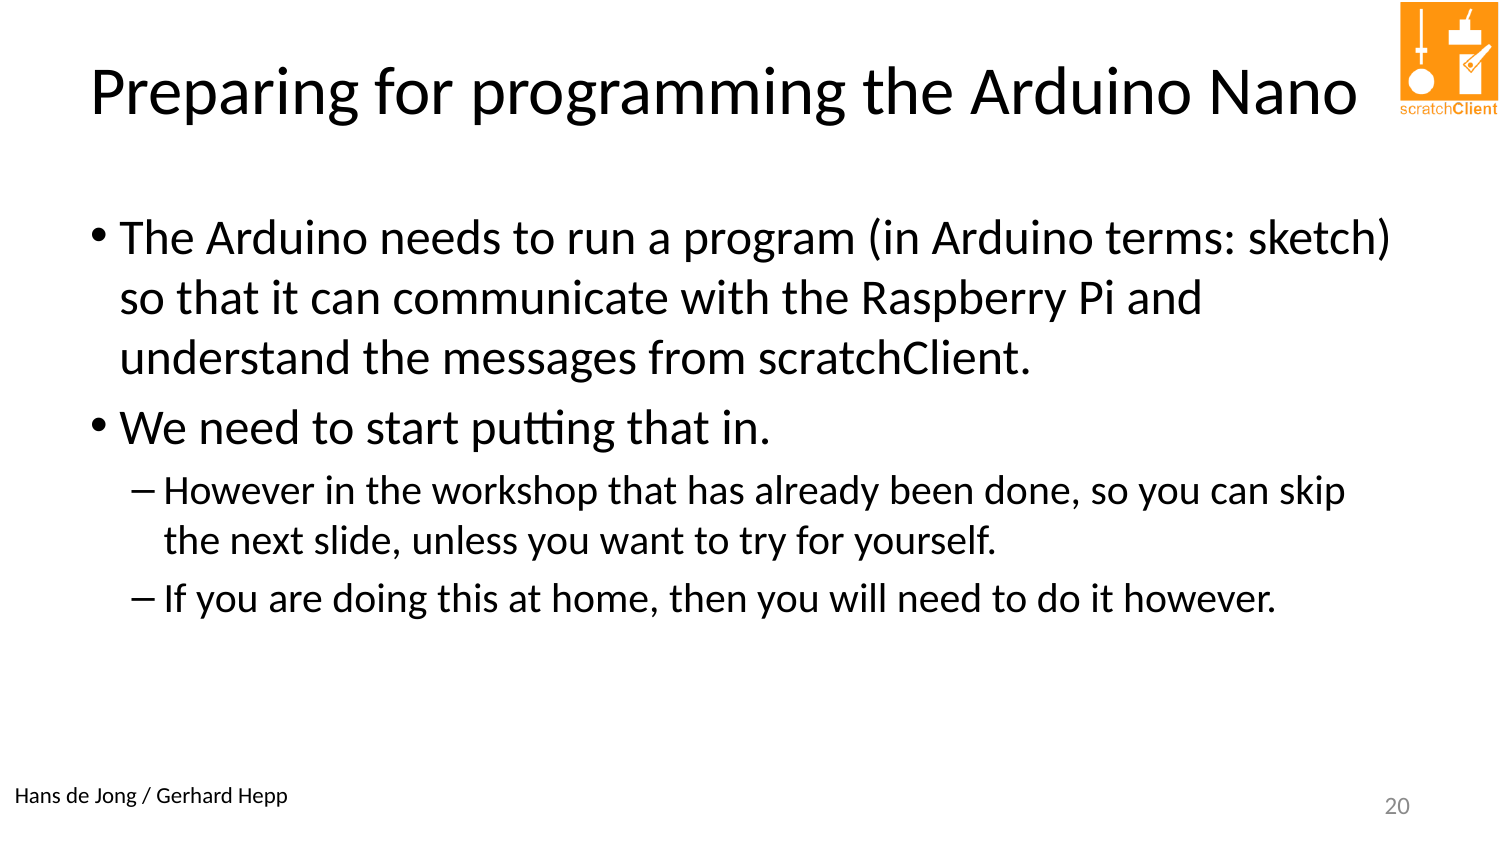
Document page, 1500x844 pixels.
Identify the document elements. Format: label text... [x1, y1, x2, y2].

list The Arduino needs to run a program (in Arduino terms: sketch) so that it can communicate with the Raspberry Pi and understand the messages from scratchClient. We need to start putting that in. However in the workshop that has already been done, so you can skip the next slide, unless you want to try for yourself. If you are doing this at home, then you will need to do it however. [75, 196, 1425, 754]
title Preparing for programming the Arduino Nano [75, 0, 1425, 175]
slide_number 20 [1340, 782, 1425, 827]
picture [1425, 2, 1499, 118]
